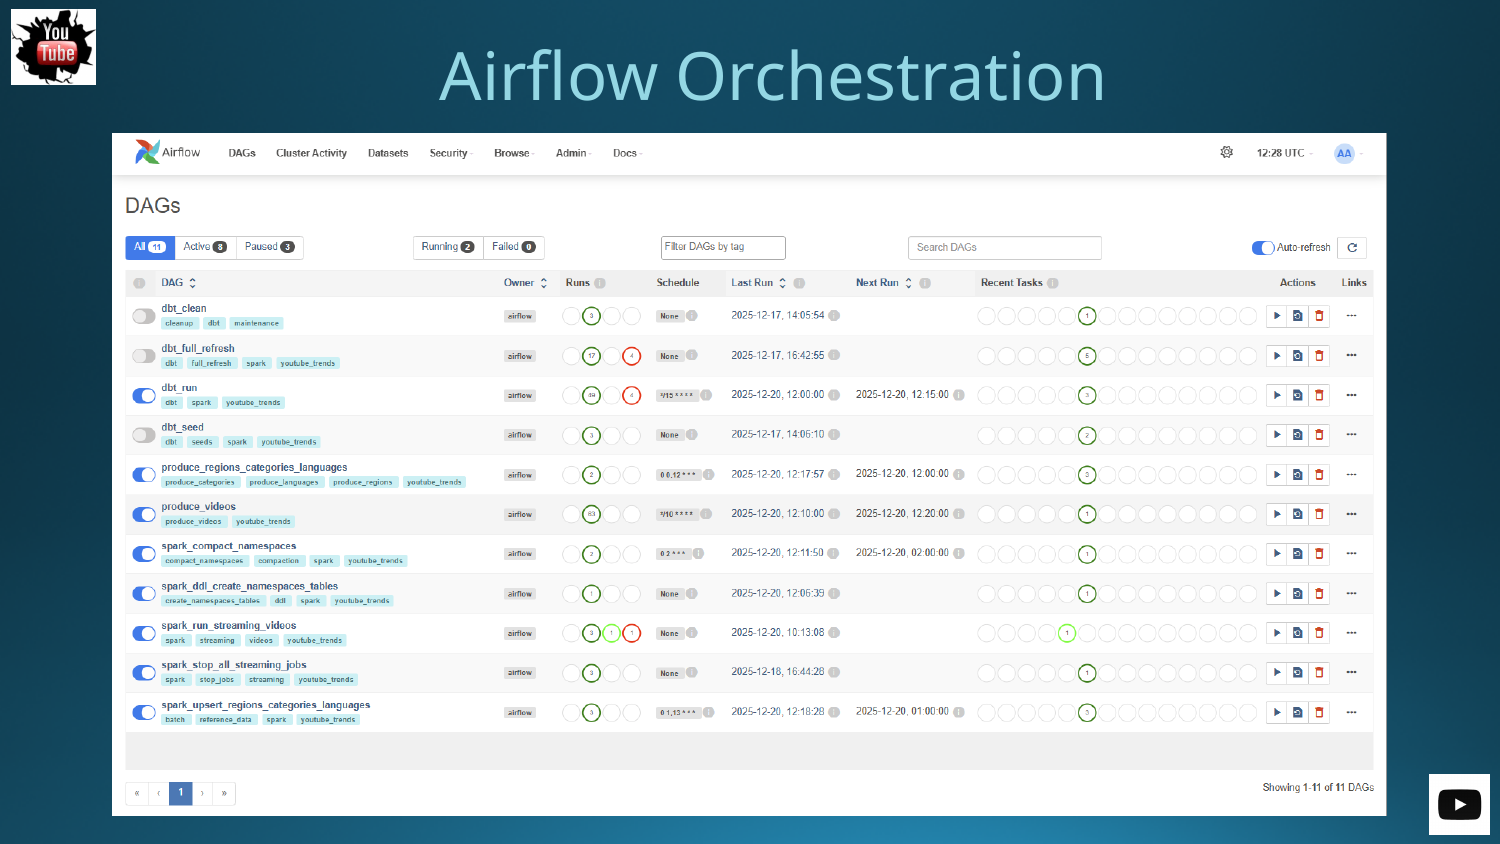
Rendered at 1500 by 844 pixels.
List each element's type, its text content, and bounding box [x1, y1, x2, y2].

text_box Airflow Orchestration [281, 5, 1267, 133]
picture [0, 0, 1500, 844]
